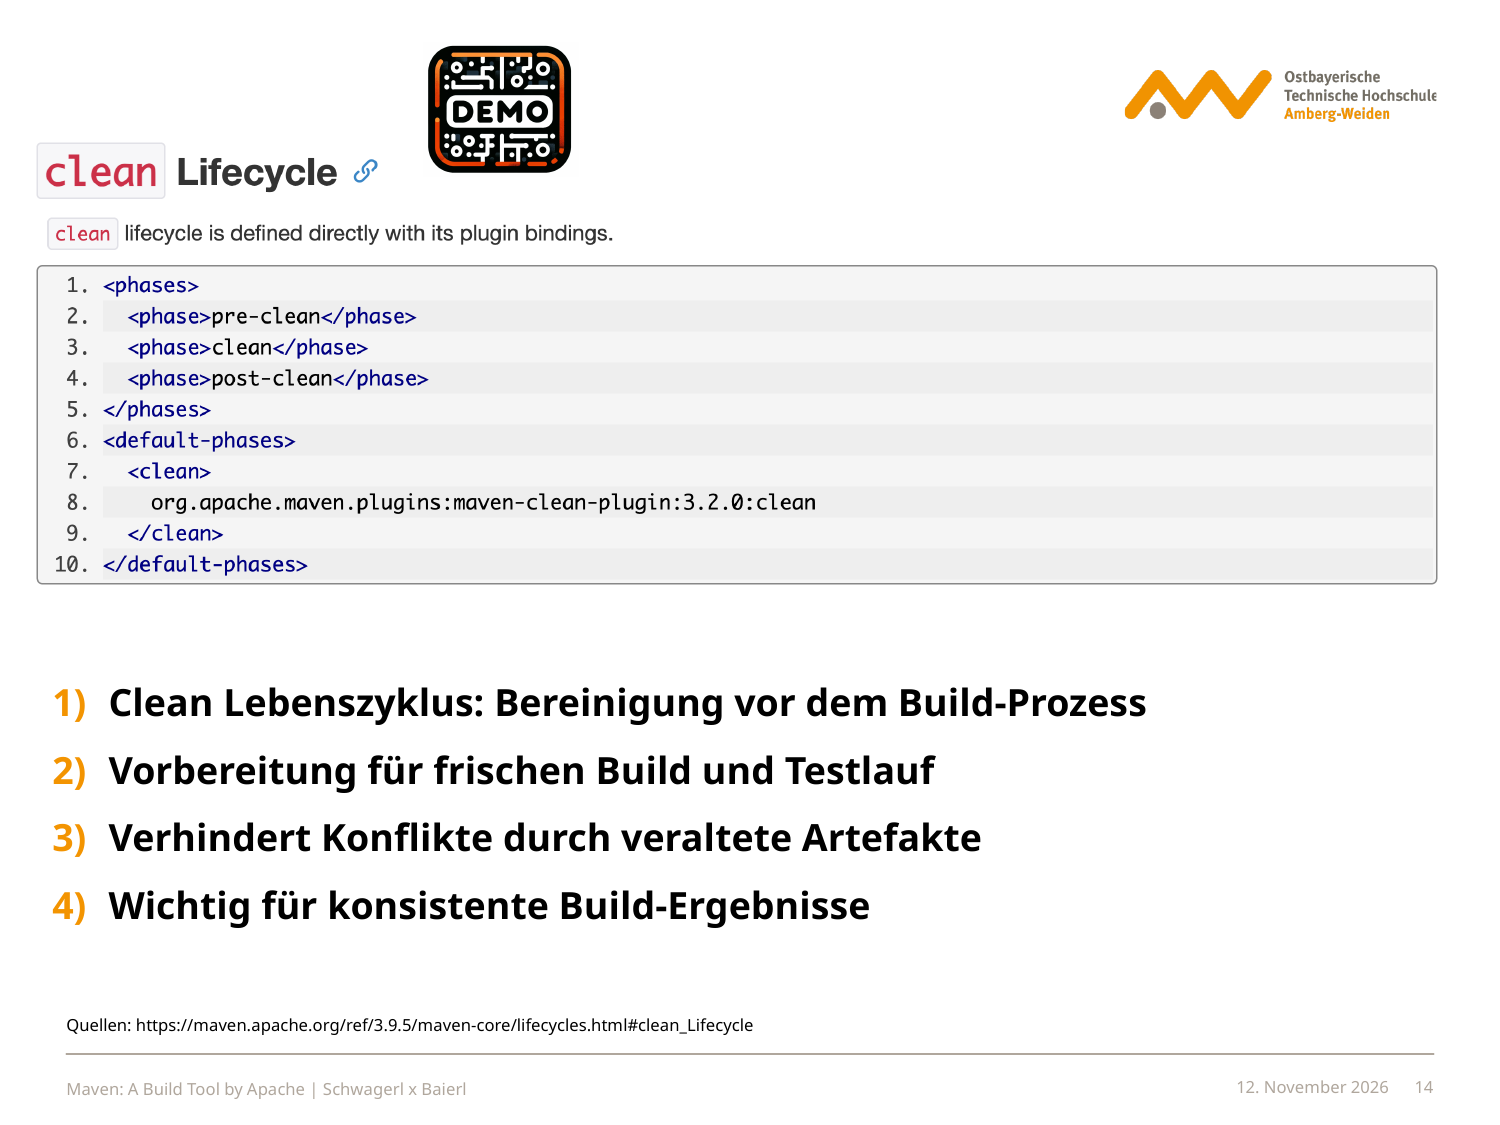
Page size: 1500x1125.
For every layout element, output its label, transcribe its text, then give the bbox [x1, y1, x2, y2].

slide_number 14 [1395, 1065, 1434, 1113]
picture [16, 42, 1454, 611]
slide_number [1171, 1065, 1390, 1113]
text_box Clean Lebenszyklus: Bereinigung vor dem Build-Prozess Vorbereitung für frischen Build und Testlauf Verhindert Konflikte durch veraltete Artefakte Wichtig für konsistente Build-Ergebnisse [52, 656, 1454, 942]
list Quellen: https://maven.apache.org/ref/3.9.5/maven-core/lifecycles.html#clean_Lifecycle [66, 987, 1434, 1035]
footer Maven: A Build Tool by Apache | Schwagerl x Baierl [66, 1065, 997, 1113]
